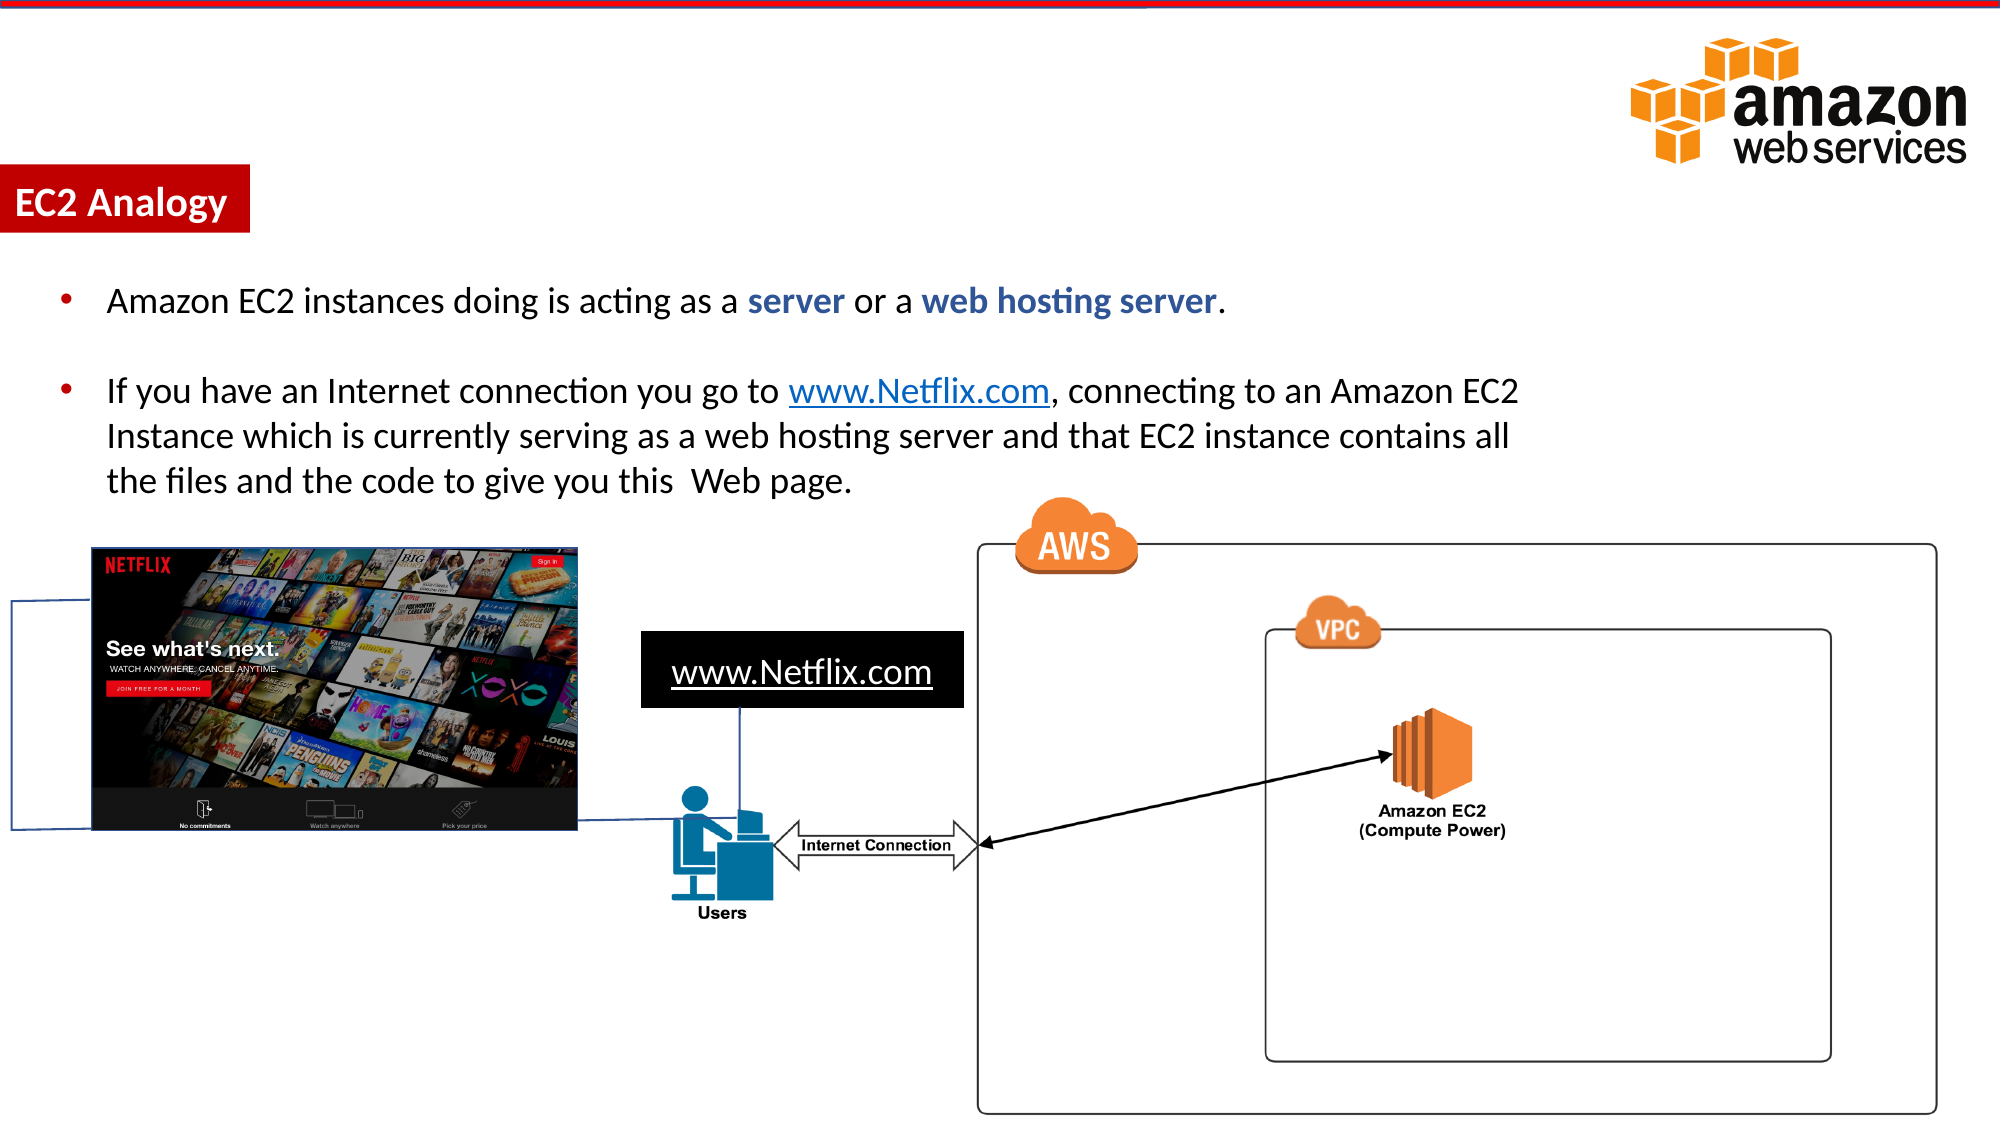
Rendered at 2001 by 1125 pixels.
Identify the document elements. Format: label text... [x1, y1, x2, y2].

text_box [578, 816, 737, 822]
picture [1620, 24, 1982, 184]
text_box Amazon EC2 instances doing is acting as a server or a web hosting server. If you have an Internet connection you go to www.Netflix.com, connecting to an Amazon EC2 Instance which is currently serving as a web hosting server and that EC2 instance contains all the files and the code to give you this Web page. [45, 268, 1585, 509]
text_box [0, 0, 2000, 9]
text_box [10, 547, 578, 832]
text_box [665, 493, 1955, 1125]
text_box [92, 549, 578, 830]
text_box www.Netflix.com [641, 631, 964, 815]
text_box EC2 Analogy [0, 164, 250, 233]
